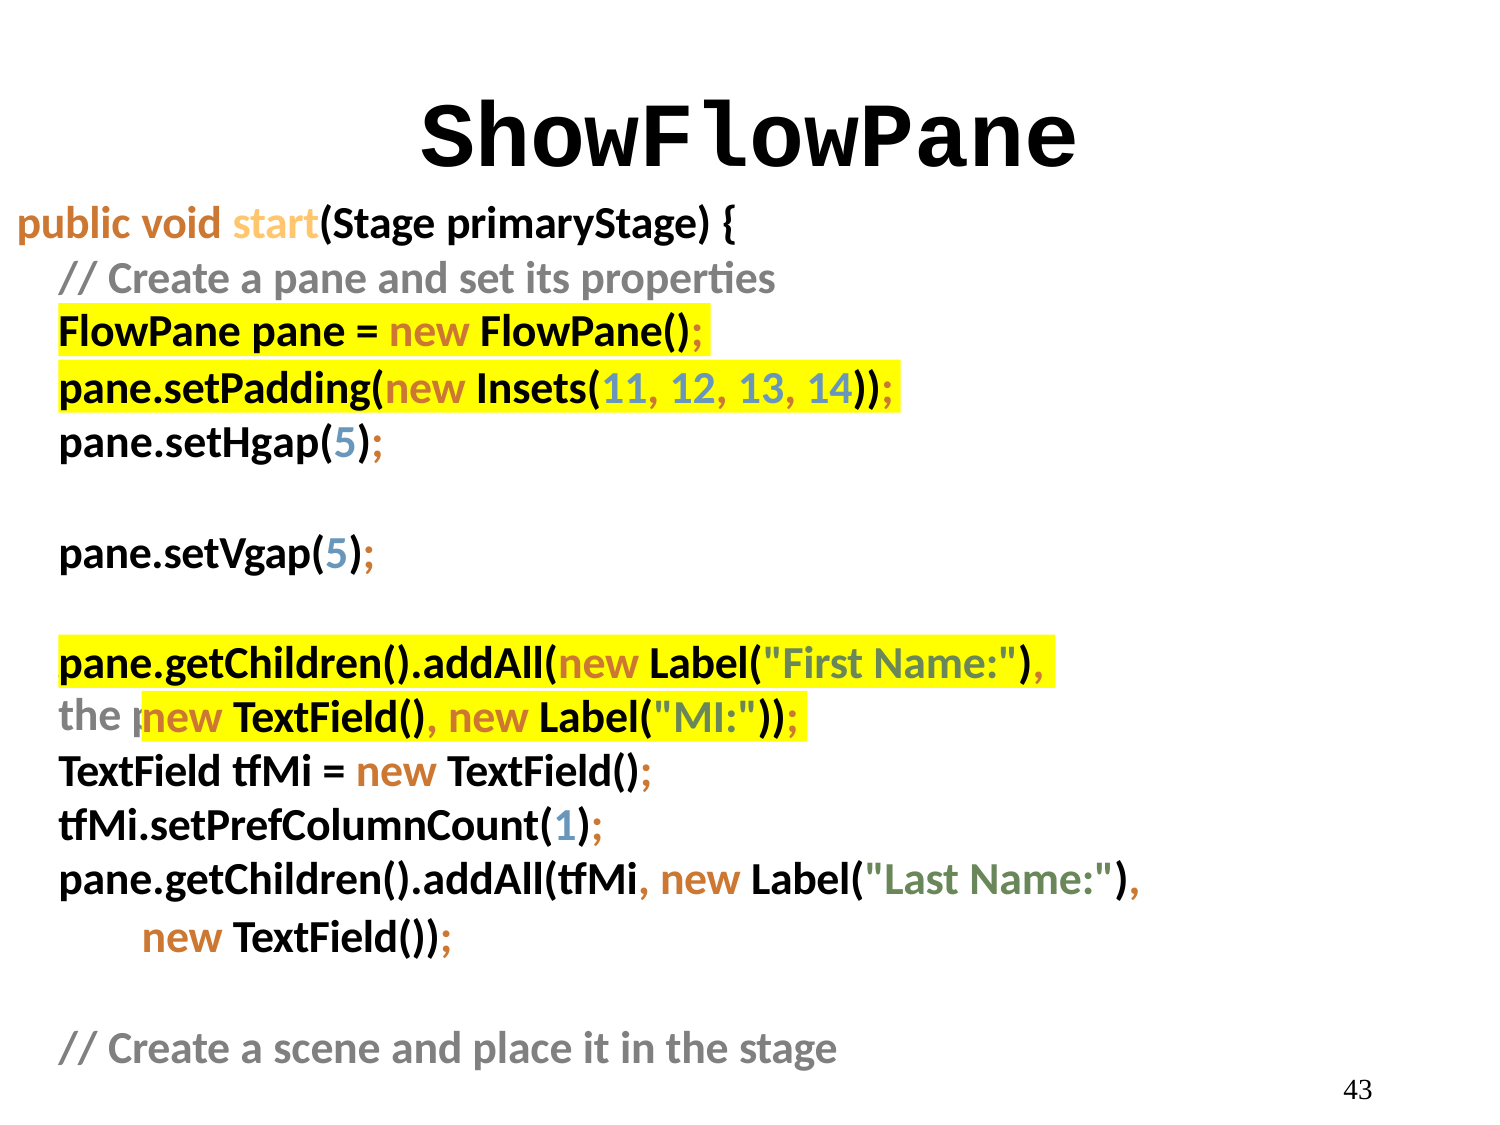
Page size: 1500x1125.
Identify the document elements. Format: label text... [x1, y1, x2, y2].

text_box FlowPane pane = new FlowPane(); [58, 303, 711, 357]
title ShowFlowPane [418, 73, 1082, 264]
text_box new TextField(), new Label("MI:")); [141, 690, 808, 740]
text_box TextField tfMi = new TextField(); tfMi.setPrefColumnCount(1); pane.getChildren().addAll(tfMi, new Label("Last Name:"), new TextField()); [56, 740, 1154, 962]
text_box pane.setHgap(5); pane.setVgap(5); // Place nodes in the pane [56, 409, 562, 685]
text_box public void start(Stage primaryStage) { // Create a pane and set its properties [14, 190, 786, 303]
text_box // Create a scene and place it in the stage [56, 1017, 848, 1073]
text_box pane.setPadding(new Insets(11, 12, 13, 14)); [58, 359, 901, 413]
text_box pane.getChildren().addAll(new Label("First Name:"), [58, 634, 1056, 688]
slide_number 42 [1322, 1070, 1381, 1125]
